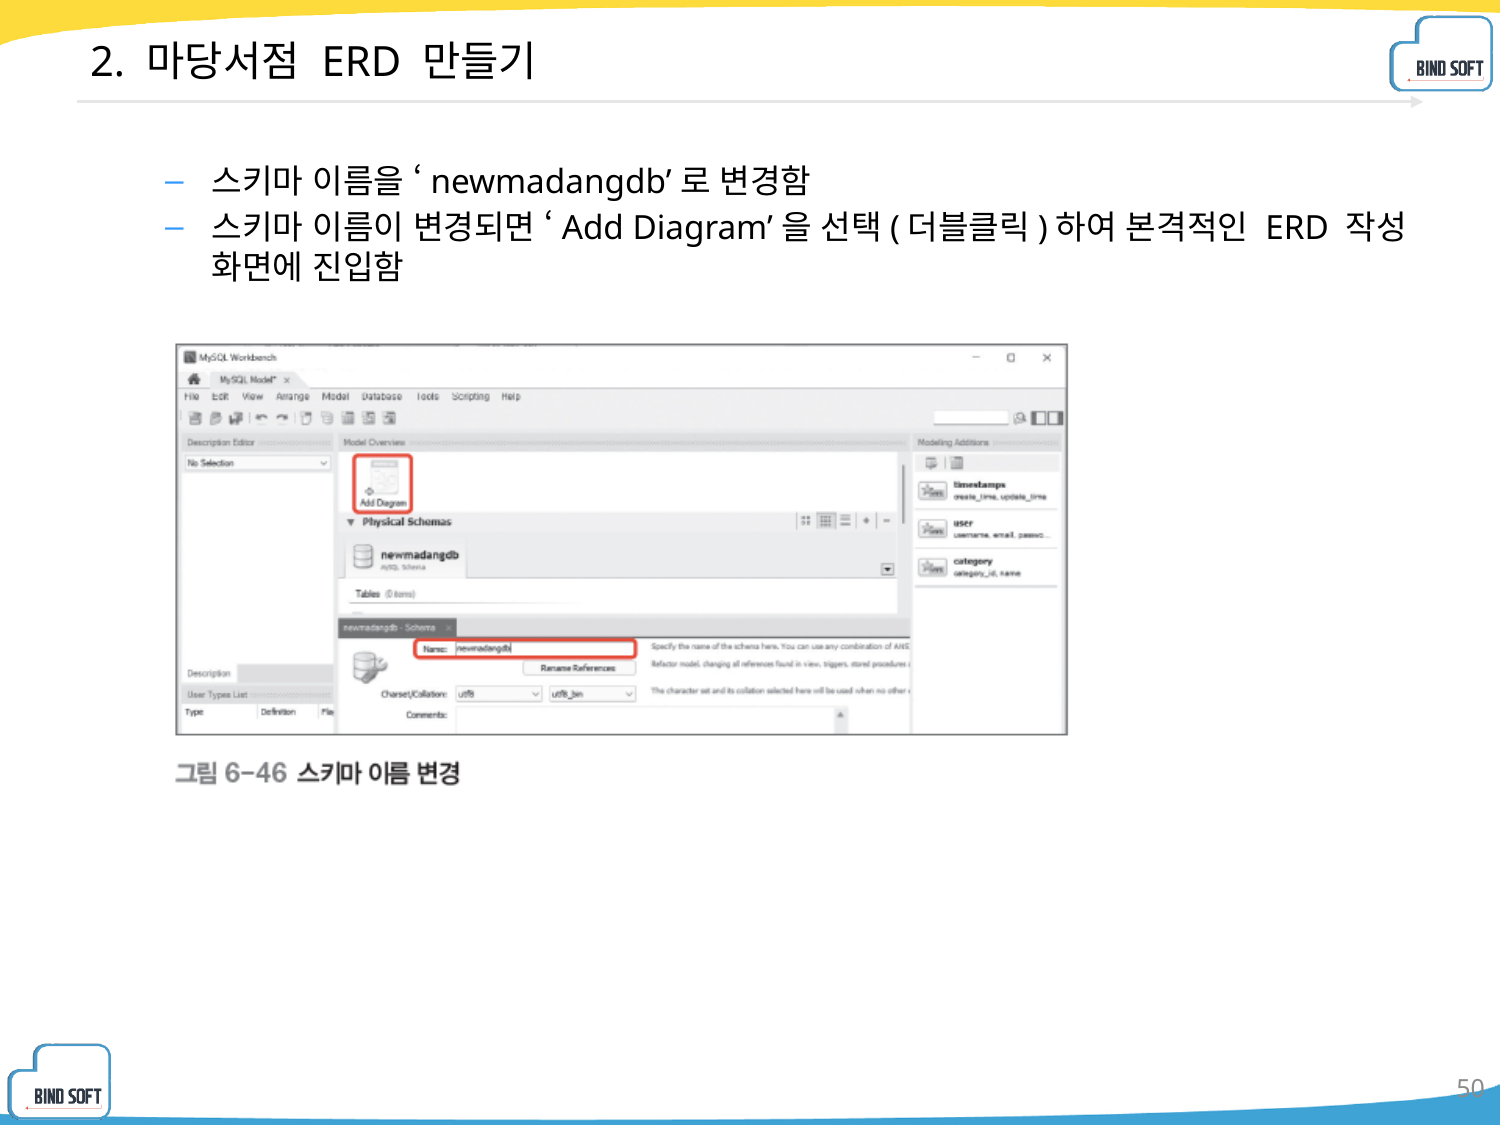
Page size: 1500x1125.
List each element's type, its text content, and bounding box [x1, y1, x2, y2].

slide_number 50 [1149, 1068, 1500, 1111]
picture [0, 1003, 1500, 1125]
picture [170, 336, 1077, 789]
list 스키마 이름을 ‘newmadangdb’로 변경함 스키마 이름이 변경되면 ‘Add Diagram’을 선택(더블클릭)하여 본격적인 ERD 작성 화면에 진입함 [75, 152, 1425, 806]
title 2. 마당서점 ERD 만들기 [75, 11, 1425, 108]
picture [0, 0, 1500, 96]
